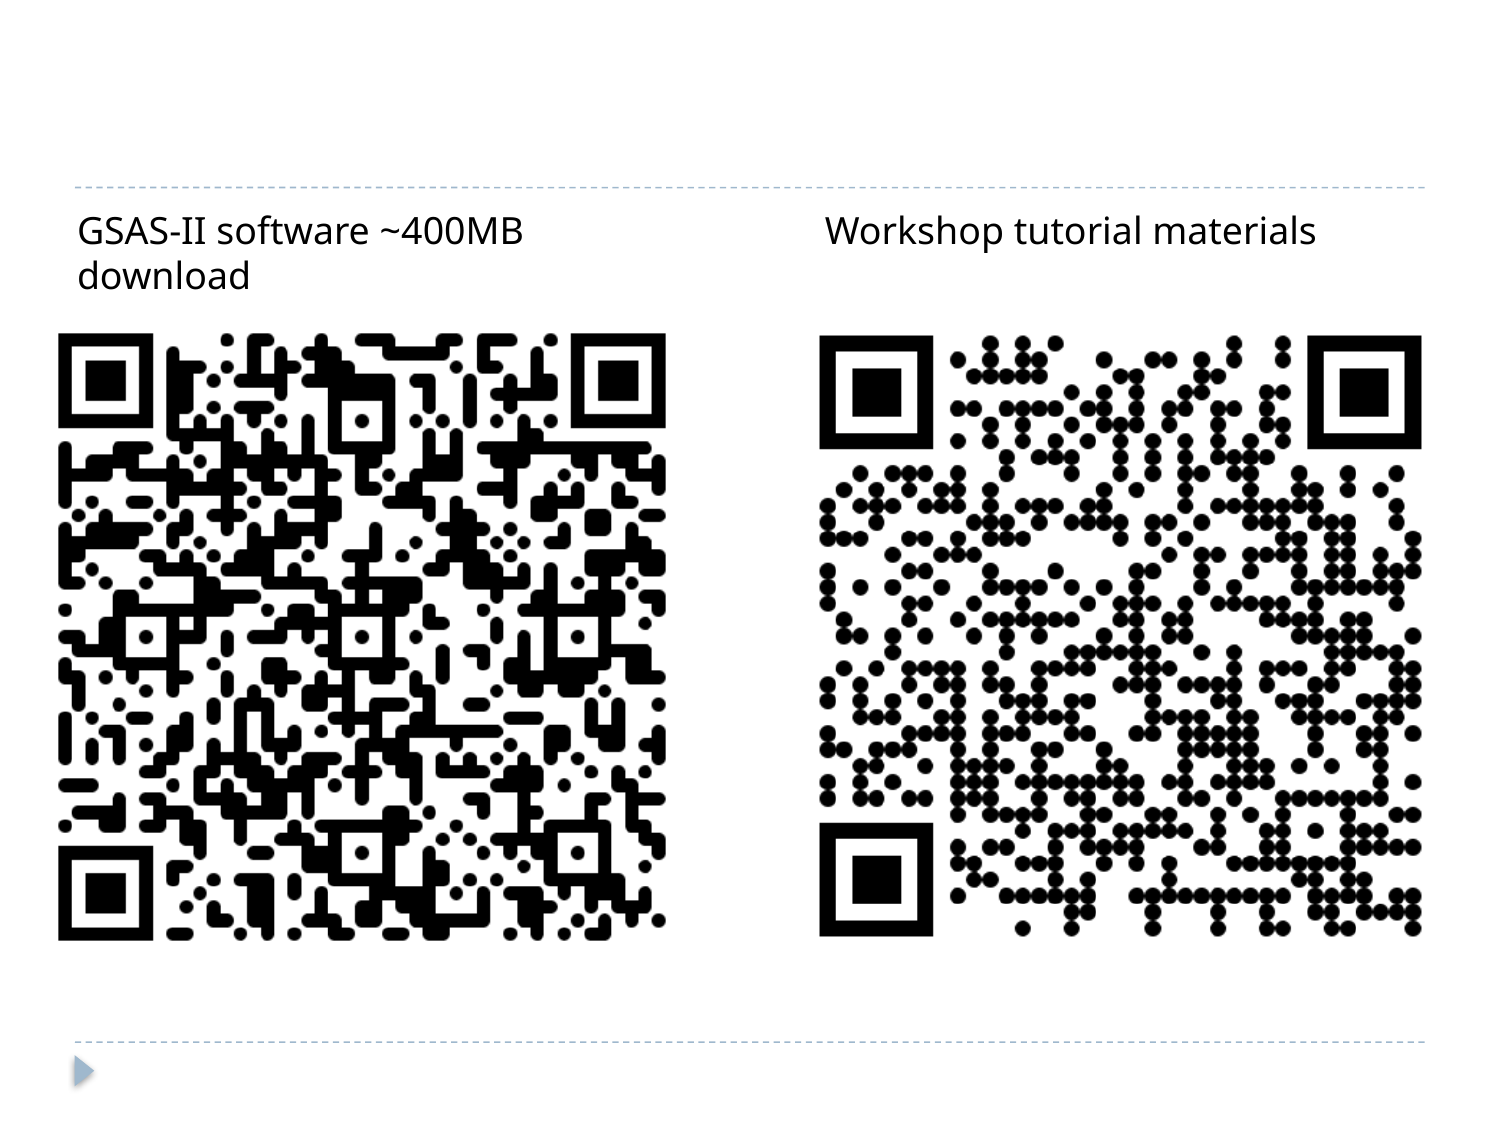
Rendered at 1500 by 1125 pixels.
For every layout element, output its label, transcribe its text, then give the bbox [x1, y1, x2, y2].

text_box GSAS-II software ~400MB download [62, 199, 690, 305]
picture [49, 324, 670, 951]
text_box Workshop tutorial materials [810, 199, 1386, 260]
picture [812, 324, 1426, 951]
